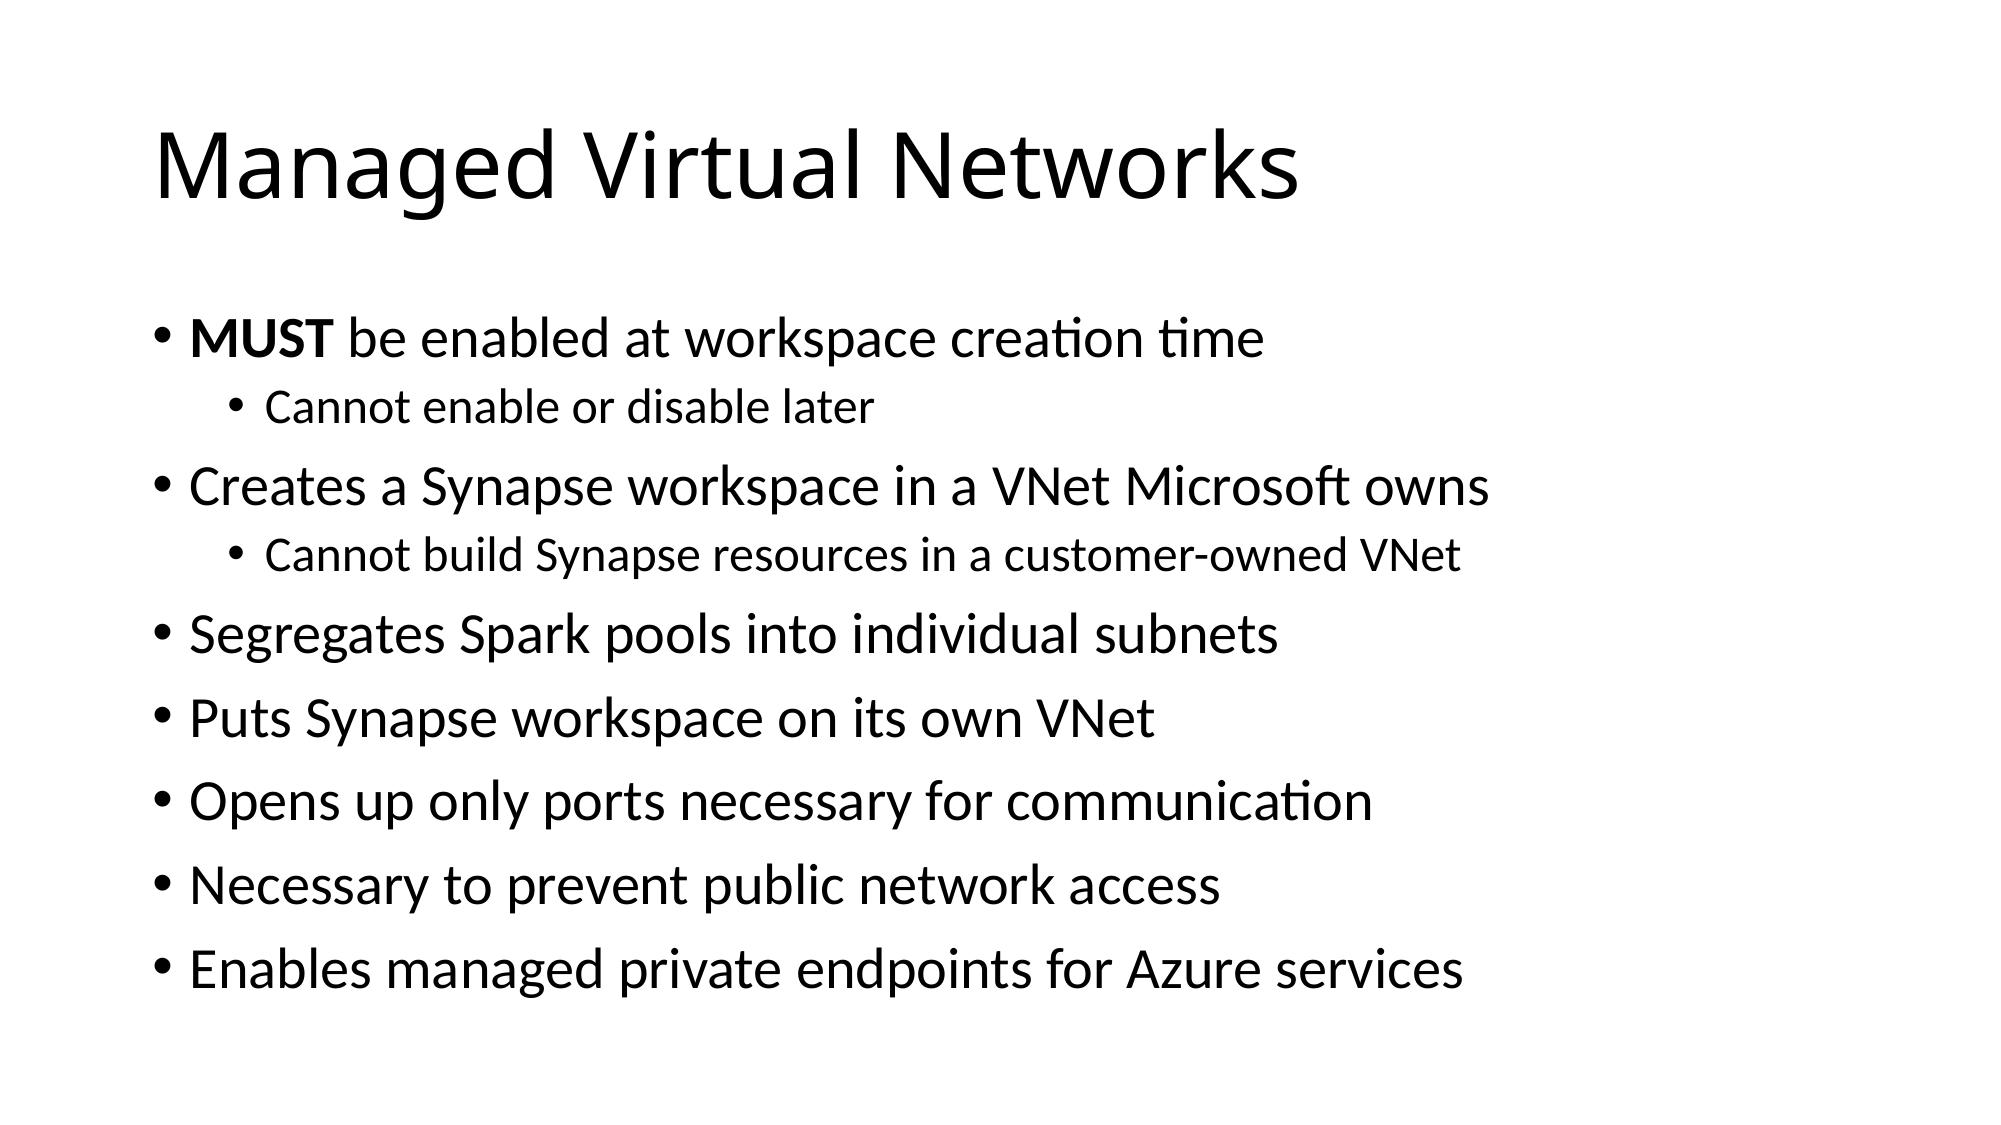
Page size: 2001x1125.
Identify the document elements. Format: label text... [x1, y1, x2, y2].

list MUST be enabled at workspace creation time Cannot enable or disable later Creates a Synapse workspace in a VNet Microsoft owns Cannot build Synapse resources in a customer-owned VNet Segregates Spark pools into individual subnets Puts Synapse workspace on its own VNet Opens up only ports necessary for communication Necessary to prevent public network access Enables managed private endpoints for Azure services [137, 299, 1863, 1014]
title Managed Virtual Networks [137, 59, 1863, 278]
